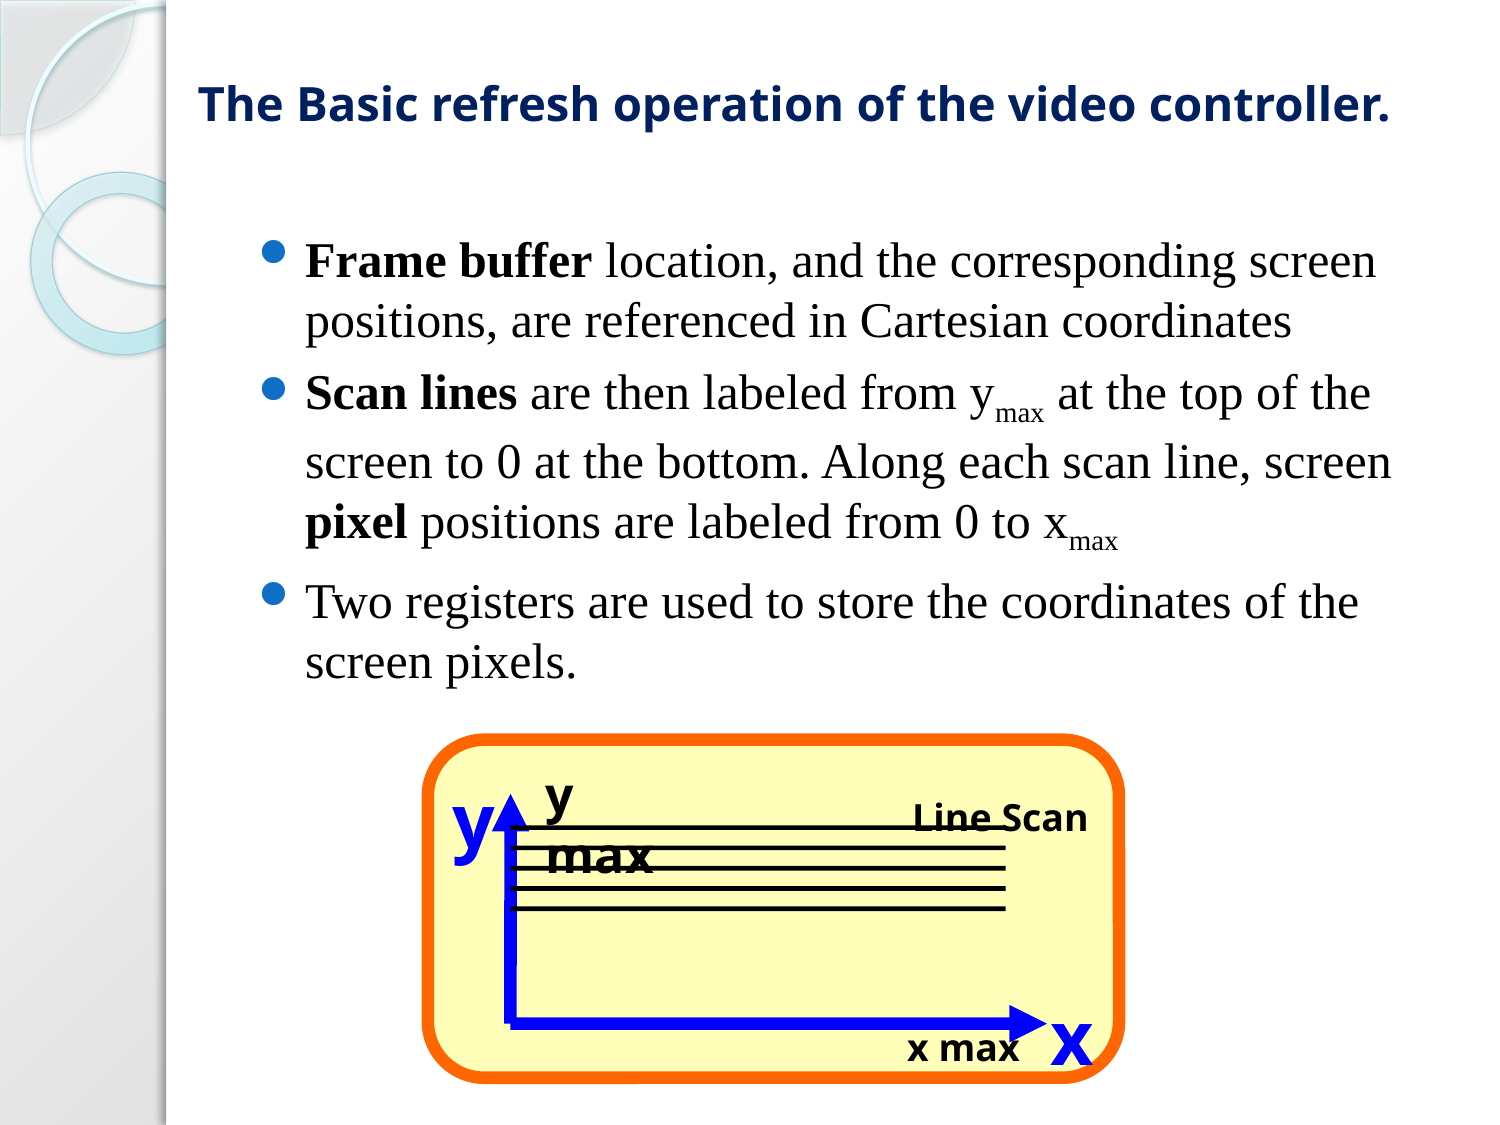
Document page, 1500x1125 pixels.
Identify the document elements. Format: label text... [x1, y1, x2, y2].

list Frame buffer location, and the corresponding screen positions, are referenced in Cartesian coordinates Scan lines are then labeled from ymax at the top of the screen to 0 at the bottom. Along each scan line, screen pixel positions are labeled from 0 to xmax Two registers are used to store the coordinates of the screen pixels. [230, 219, 1461, 1008]
title The Basic refresh operation of the video controller. [183, 66, 1500, 206]
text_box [407, 739, 1140, 1078]
